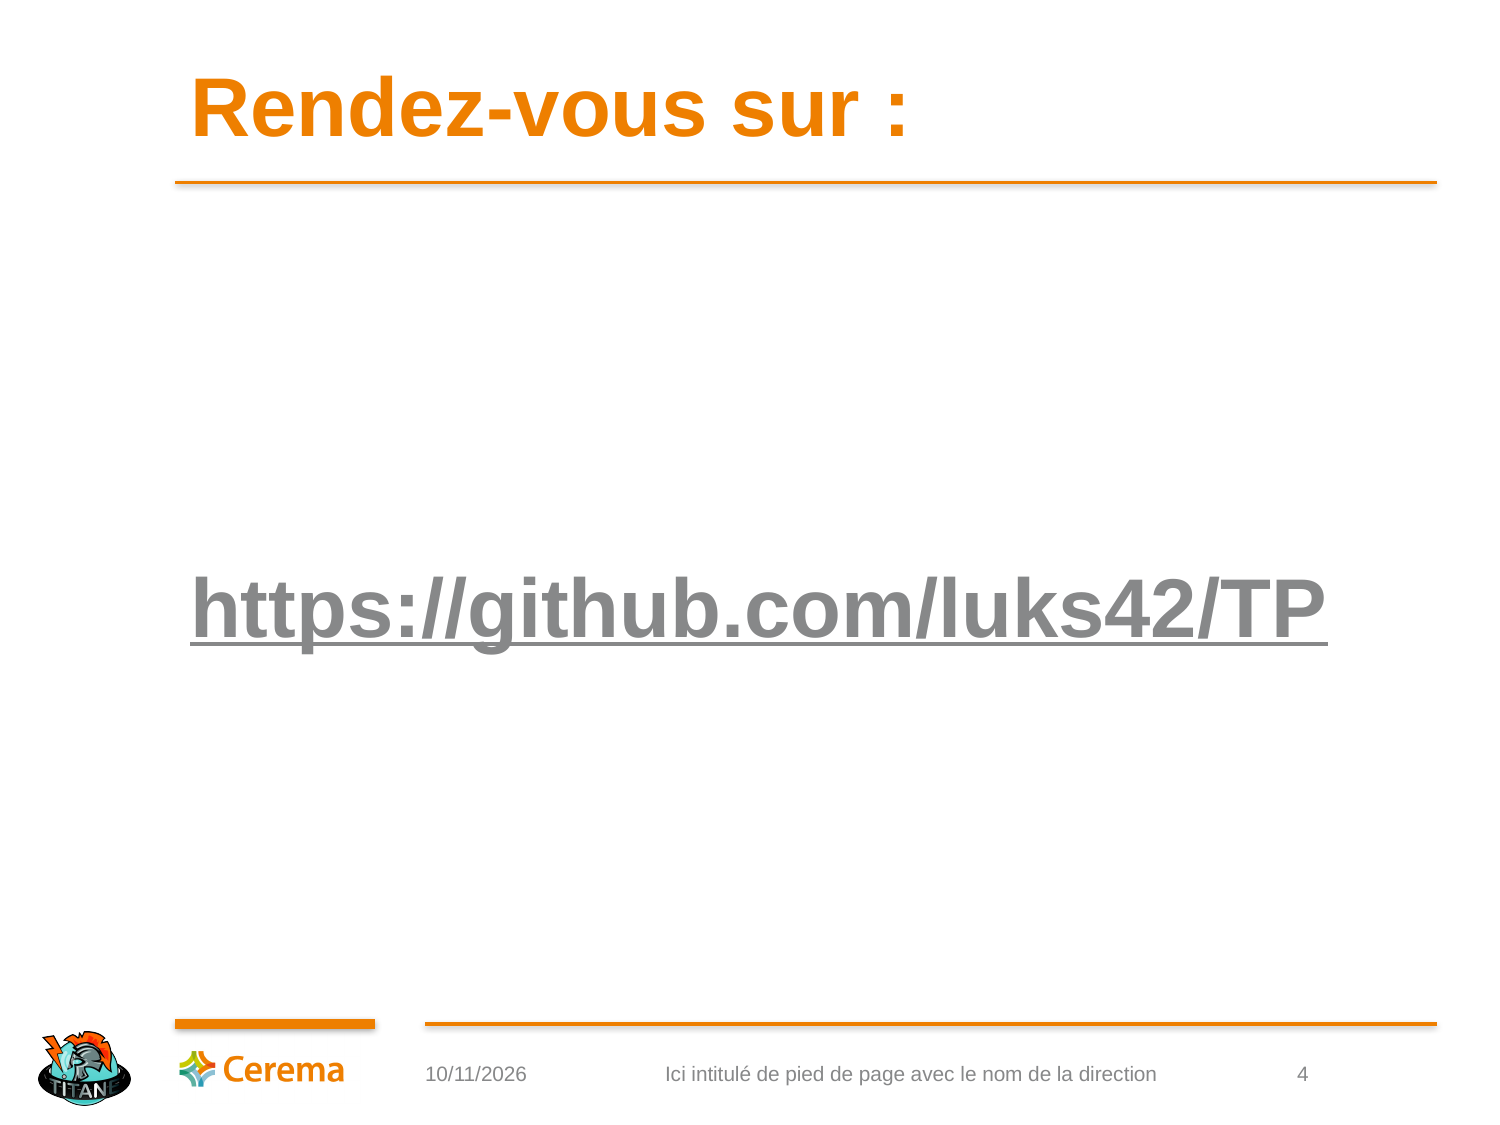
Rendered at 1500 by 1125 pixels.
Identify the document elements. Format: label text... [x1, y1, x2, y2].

text_box Rendez-vous sur : [175, 23, 1425, 183]
title https://github.com/luks42/TP [175, 187, 1425, 1021]
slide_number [425, 1042, 664, 1103]
picture [38, 1031, 131, 1106]
picture [162, 1033, 361, 1104]
slide_number 4 [1297, 1042, 1425, 1103]
footer Ici intitulé de pied de page avec le nom de la direction [664, 1042, 1297, 1103]
